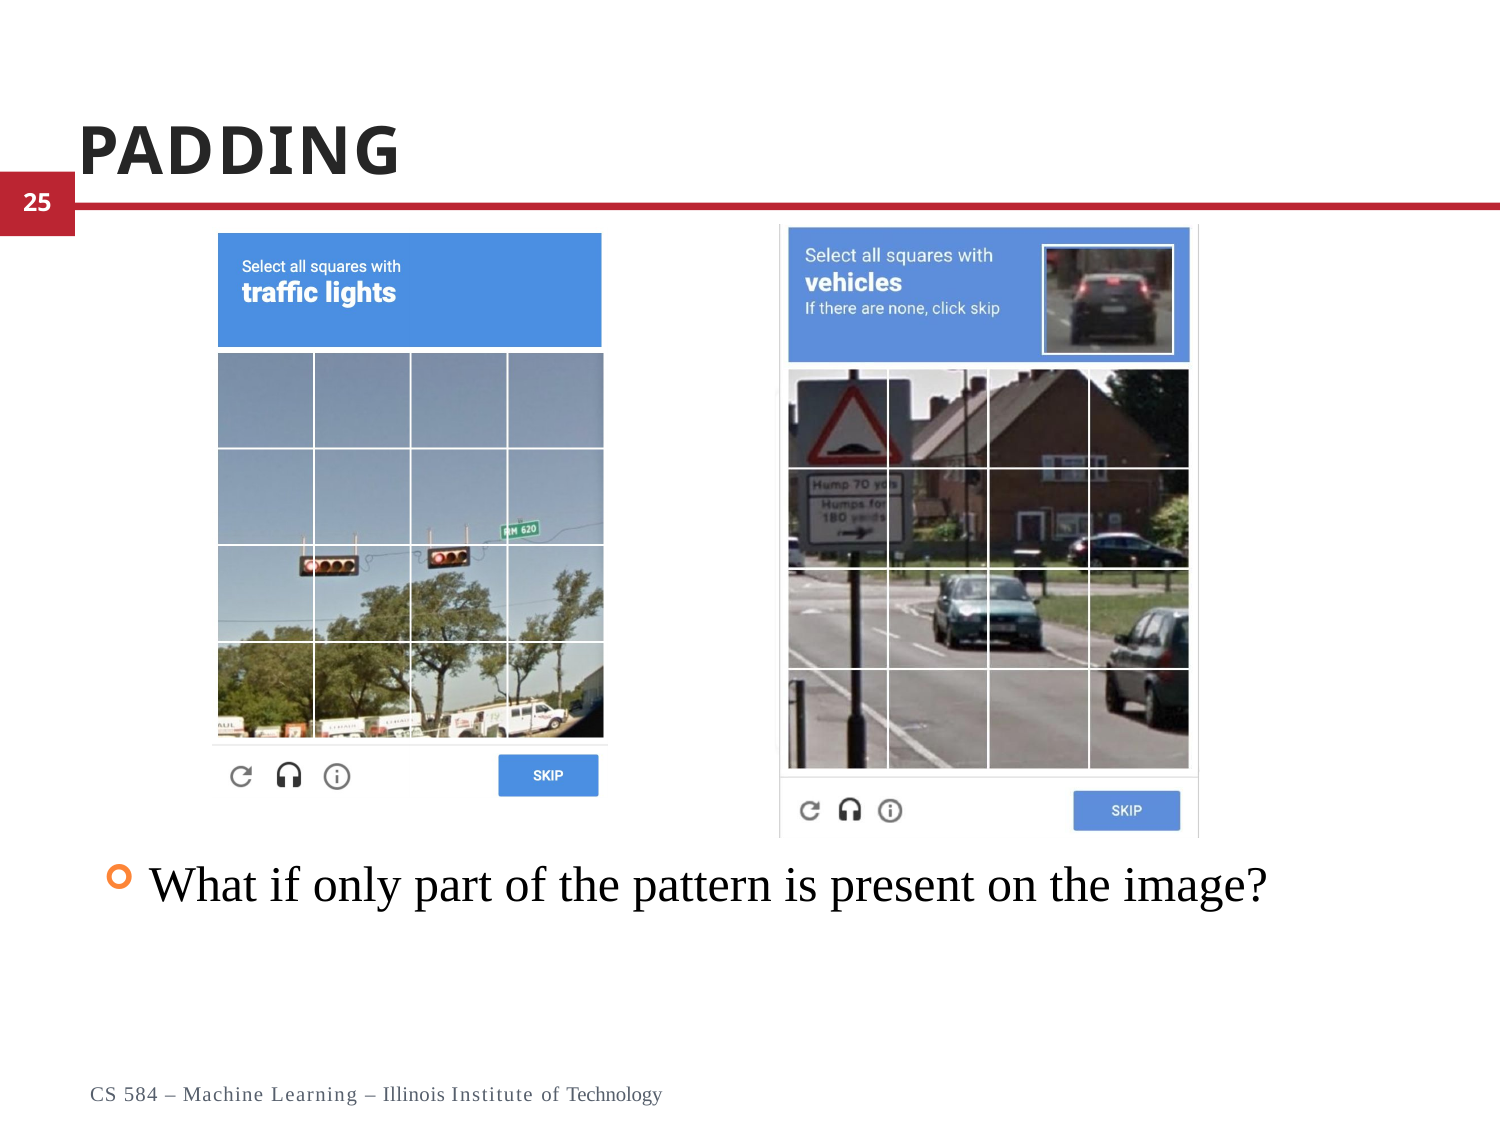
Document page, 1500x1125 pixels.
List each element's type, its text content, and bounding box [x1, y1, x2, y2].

footer CS 584 – Machine Learning – Illinois Institute of Technology [87, 1080, 680, 1125]
title Padding [75, 0, 1425, 188]
text_box What if only part of the pattern is present on the image? [101, 837, 1477, 1060]
picture [211, 226, 609, 799]
picture [774, 223, 1201, 839]
